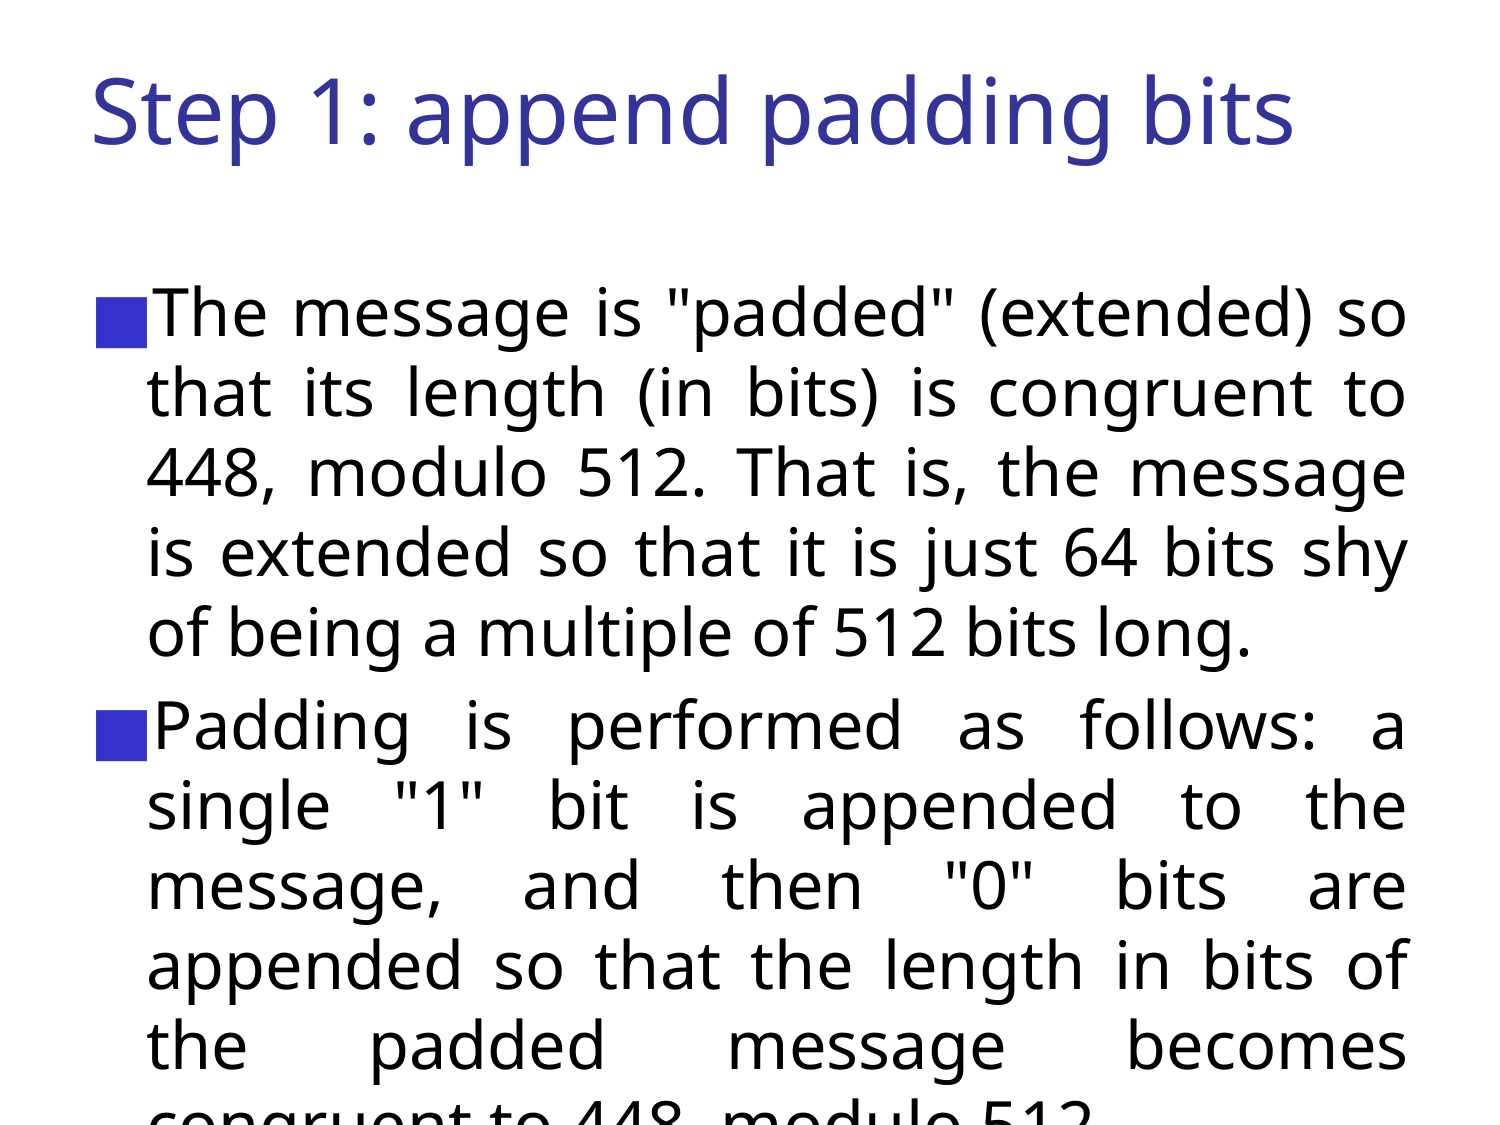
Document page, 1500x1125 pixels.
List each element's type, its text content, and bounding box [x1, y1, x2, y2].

list The message is "padded" (extended) so that its length (in bits) is congruent to 448, modulo 512. That is, the message is extended so that it is just 64 bits shy of being a multiple of 512 bits long. Padding is performed as follows: a single "1" bit is appended to the message, and then "0" bits are appended so that the length in bits of the padded message becomes congruent to 448, modulo 512. [75, 262, 1425, 1125]
title Step 1: append padding bits [75, 45, 1425, 233]
